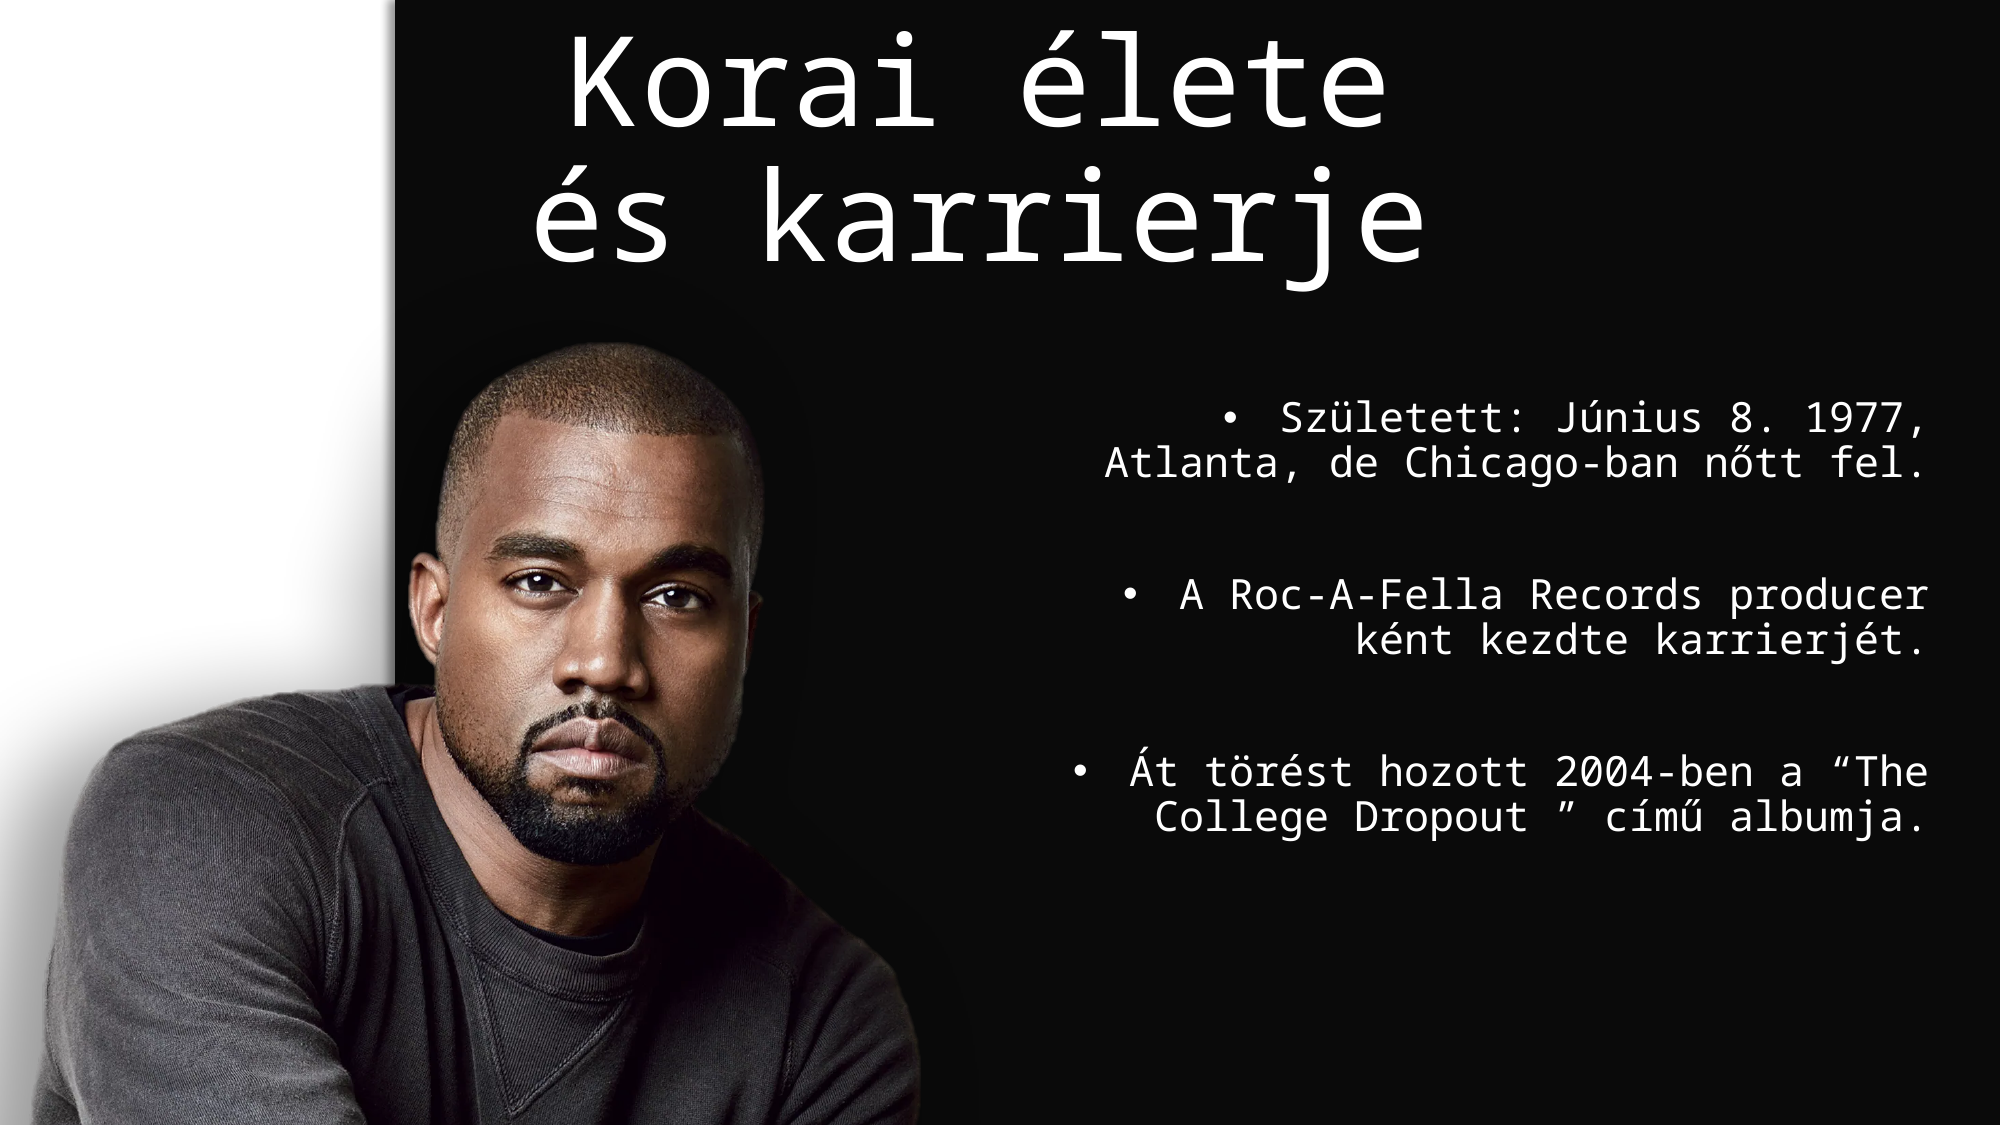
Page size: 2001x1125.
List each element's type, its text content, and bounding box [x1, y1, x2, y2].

picture [0, 295, 1311, 1125]
subtitle Született: Június 8. 1977, Atlanta, de Chicago-ban nőtt fel. A Roc-A-Fella Records producer ként kezdte karrierjét. Át törést hozott 2004-ben a “The College Dropout ” című albumja. [1311, 389, 1945, 967]
title Korai élete és karrierje [486, 104, 1473, 297]
text_box [394, 0, 2000, 1125]
